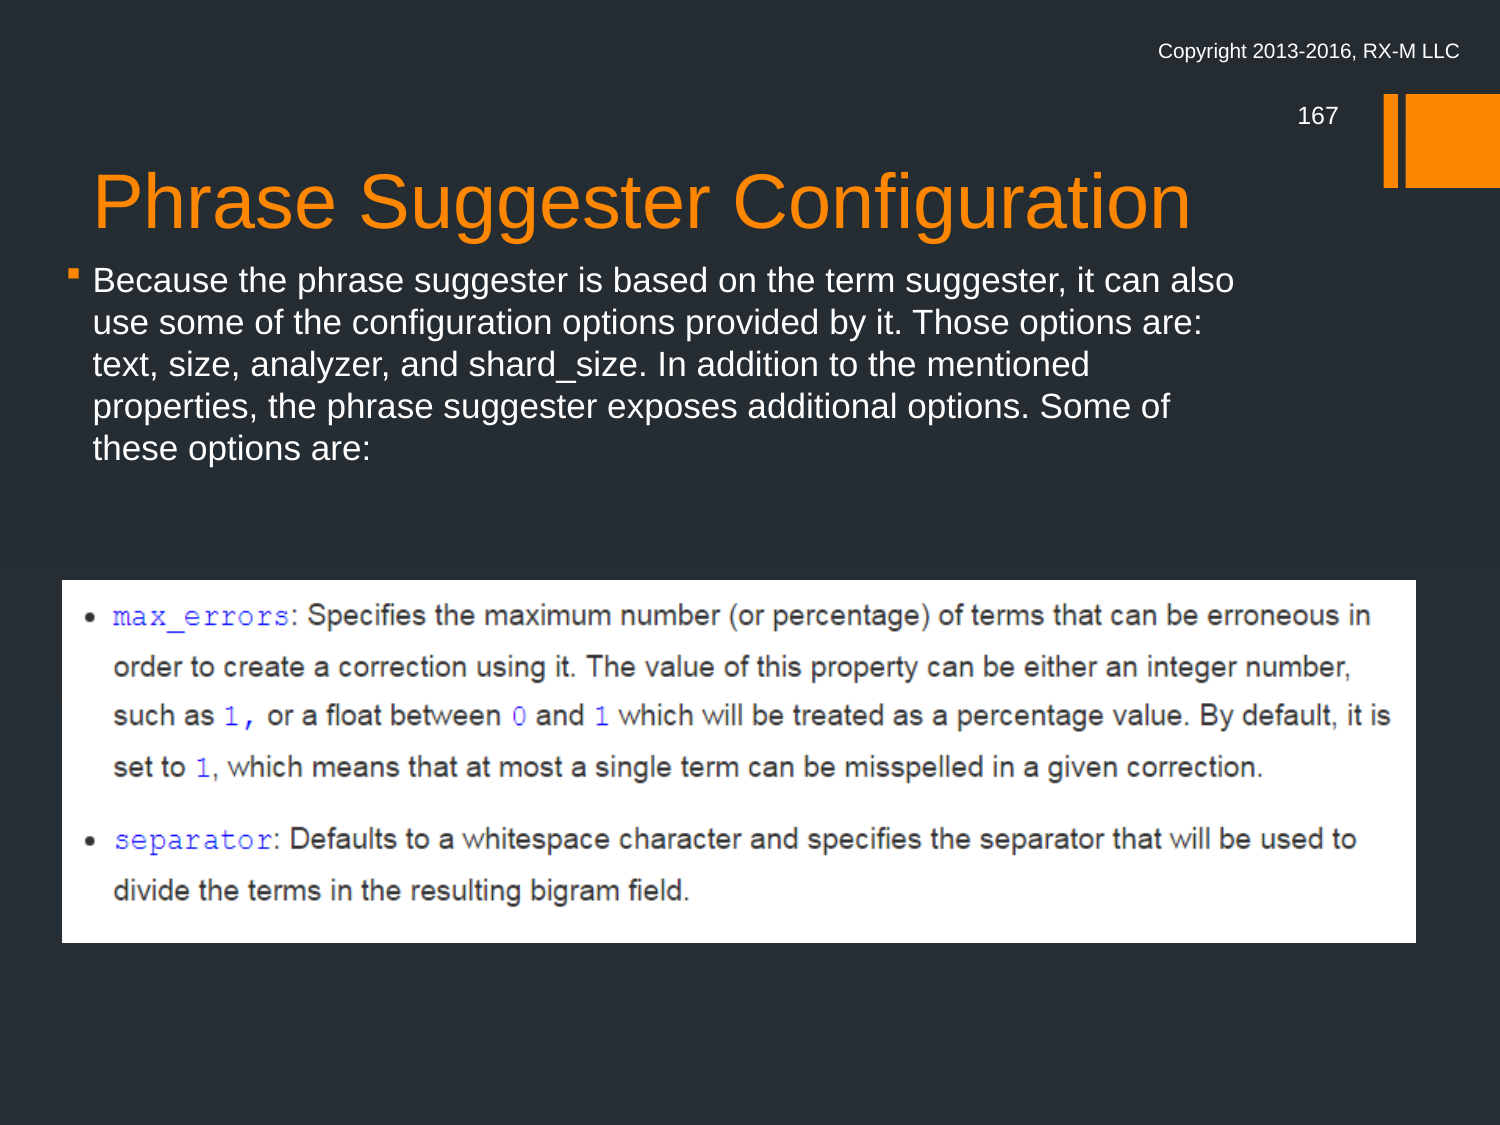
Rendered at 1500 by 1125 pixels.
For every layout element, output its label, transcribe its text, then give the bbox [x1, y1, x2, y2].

title Phrase Suggester Configuration [77, 62, 1278, 249]
picture [61, 579, 1417, 944]
list Because the phrase suggester is based on the term suggester, it can also use some of the configuration options provided by it. Those options are: text, size, analyzer, and shard_size. In addition to the mentioned properties, the phrase suggester exposes additional options. Some of these options are: [43, 249, 1278, 475]
slide_number 167 [1199, 90, 1355, 140]
footer Copyright 2013-2016, RX-M LLC [1106, 37, 1475, 88]
